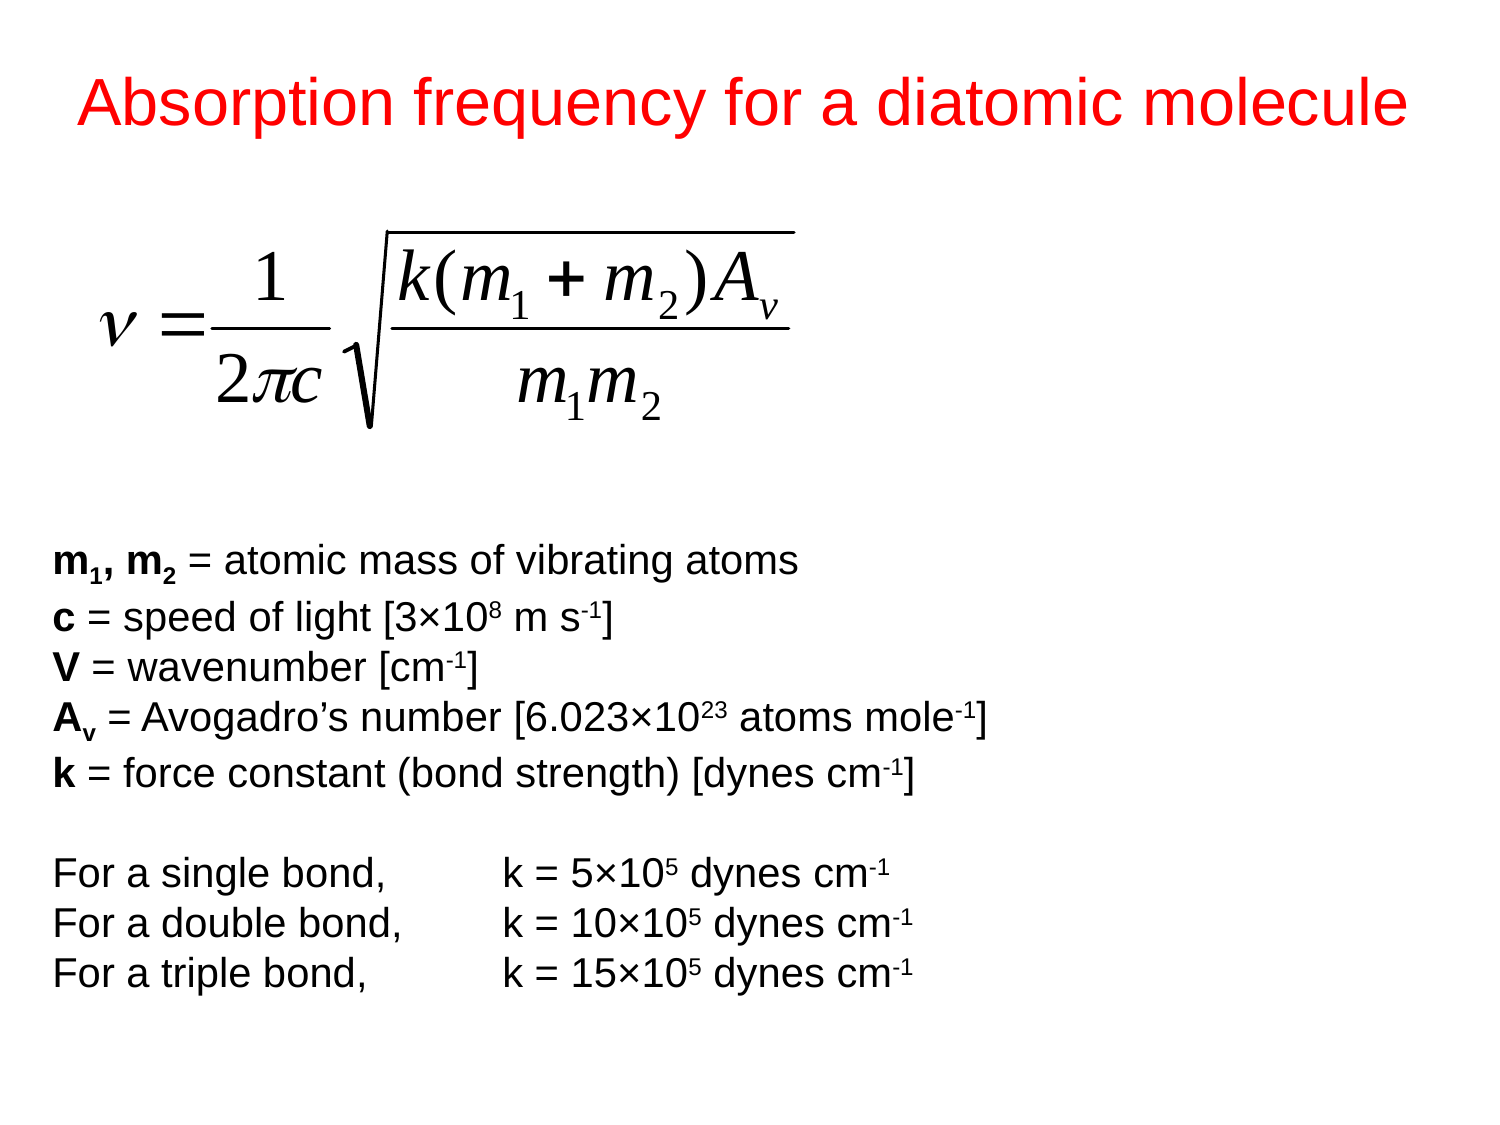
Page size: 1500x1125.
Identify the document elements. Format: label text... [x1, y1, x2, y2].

text_box m1, m2 = atomic mass of vibrating atoms c = speed of light [3×108 m s-1] V = wavenumber [cm-1] Av = Avogadro’s number [6.023×1023 atoms mole-1] k = force constant (bond strength) [dynes cm-1] For a single bond, k = 5×105 dynes cm-1 For a double bond, k = 10×105 dynes cm-1 For a triple bond, k = 15×105 dynes cm-1 [37, 525, 1050, 1104]
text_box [87, 224, 805, 438]
title Absorption frequency for a diatomic molecule [37, 24, 1451, 184]
